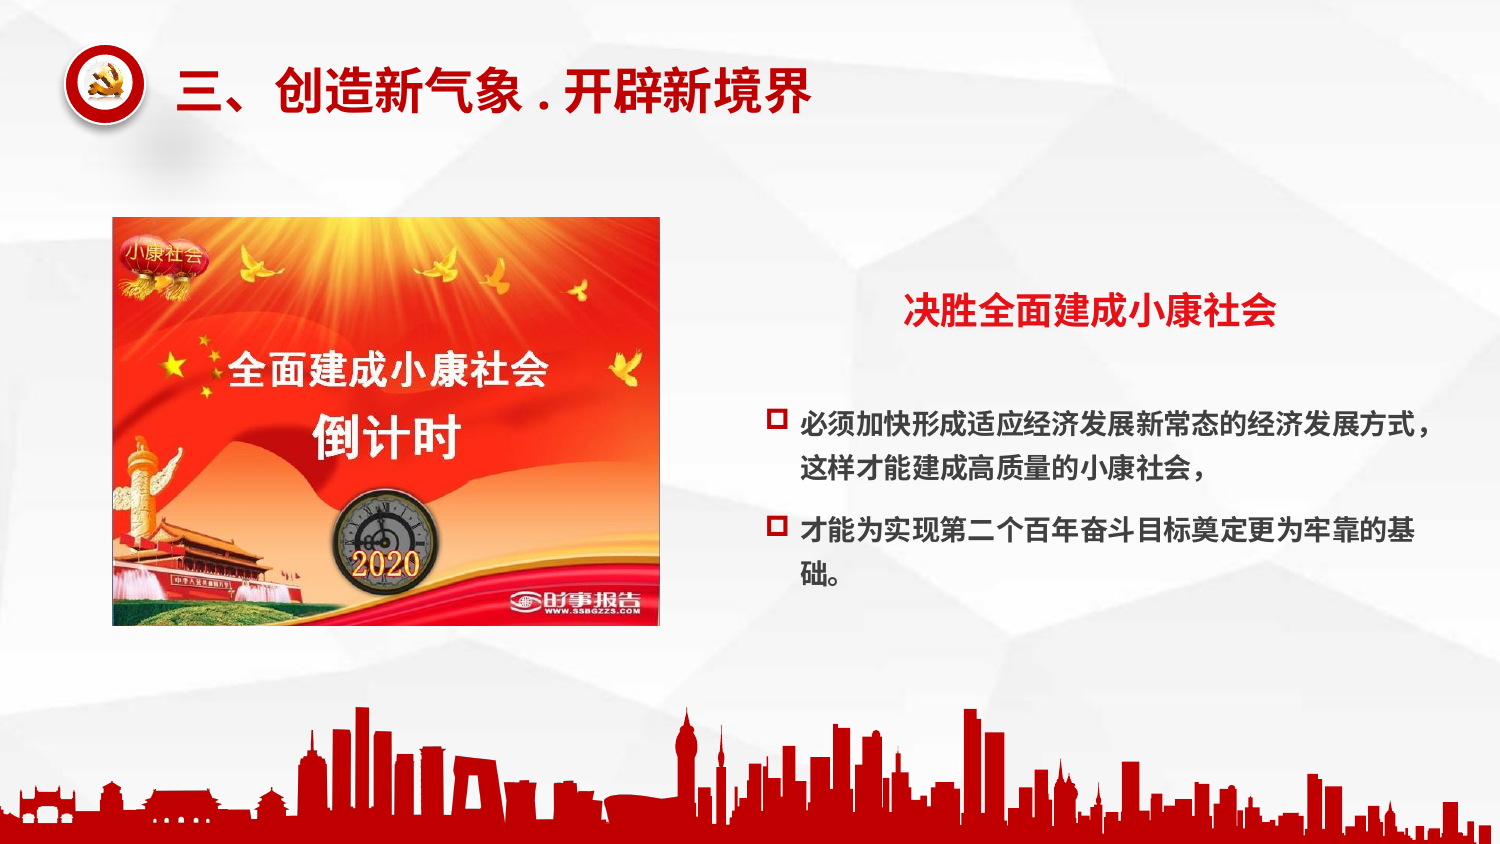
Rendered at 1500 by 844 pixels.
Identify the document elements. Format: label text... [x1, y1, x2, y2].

picture [0, 0, 1500, 844]
text_box 决胜全面建成小康社会 必须加快形成适应经济发展新常态的经济发展方式，这样才能建成高质量的小康社会， 才能为实现第二个百年奋斗目标奠定更为牢靠的基础。 [749, 280, 1432, 598]
